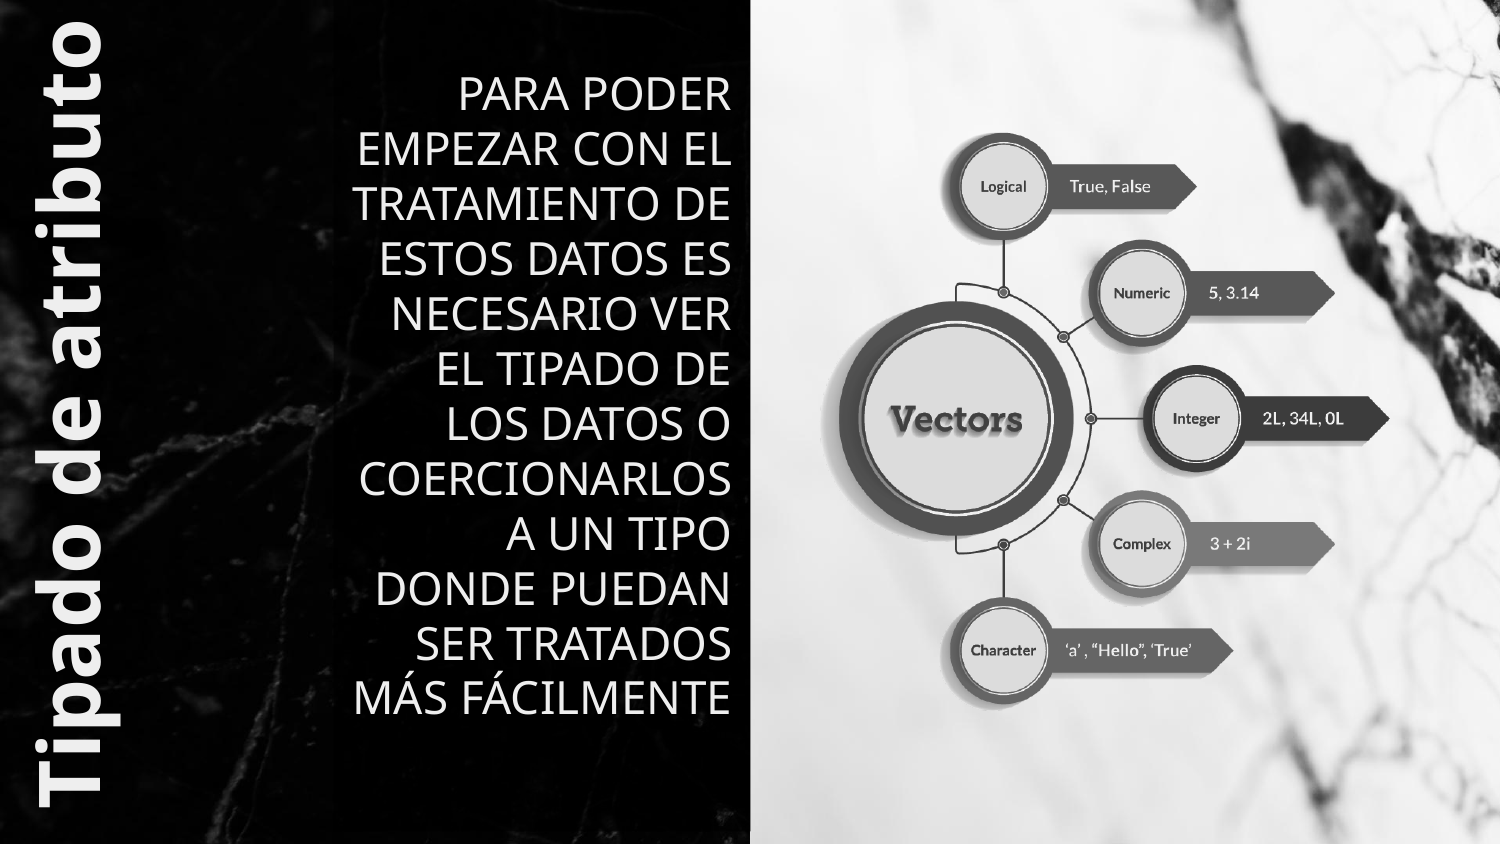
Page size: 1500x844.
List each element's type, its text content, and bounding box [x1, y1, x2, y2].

title PARA PODER EMPEZAR CON EL TRATAMIENTO DE ESTOS DATOS ES NECESARIO VER EL TIPADO DE LOS DATOS O COERCIONARLOS A UN TIPO DONDE PUEDAN SER TRATADOS MÁS FÁCILMENTE [333, 0, 751, 832]
title Tipado de atributo [0, 0, 194, 832]
picture [0, 0, 1500, 844]
